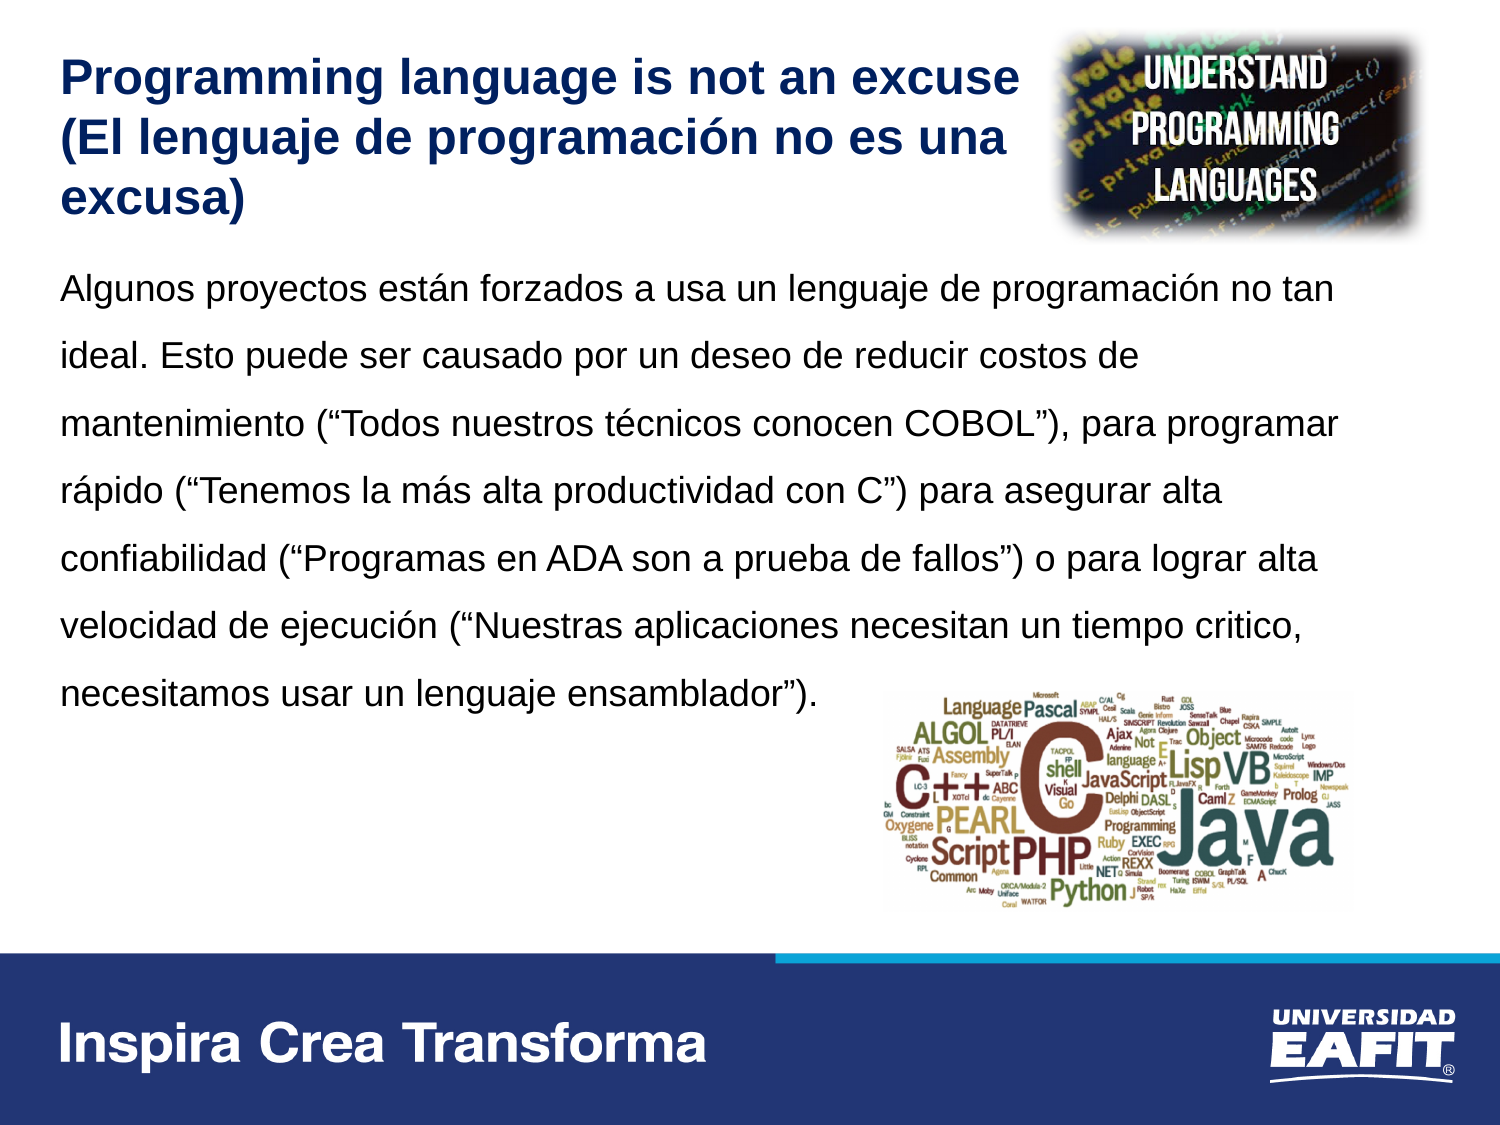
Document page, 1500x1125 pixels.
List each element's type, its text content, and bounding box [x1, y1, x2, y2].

text_box Programming language is not an excuse (El lenguaje de programación no es una excusa) [45, 37, 1040, 232]
picture [0, 0, 1500, 1125]
text_box Algunos proyectos están forzados a usa un lenguaje de programación no tan ideal. Esto puede ser causado por un deseo de reducir costos de mantenimiento (“Todos nuestros técnicos conocen COBOL”), para programar rápido (“Tenemos la más alta productividad con C”) para asegurar alta confiabilidad (“Programas en ADA son a prueba de fallos”) o para lograr alta velocidad de ejecución (“Nuestras aplicaciones necesitan un tiempo critico, necesitamos usar un lenguaje ensamblador”). [45, 234, 1389, 767]
